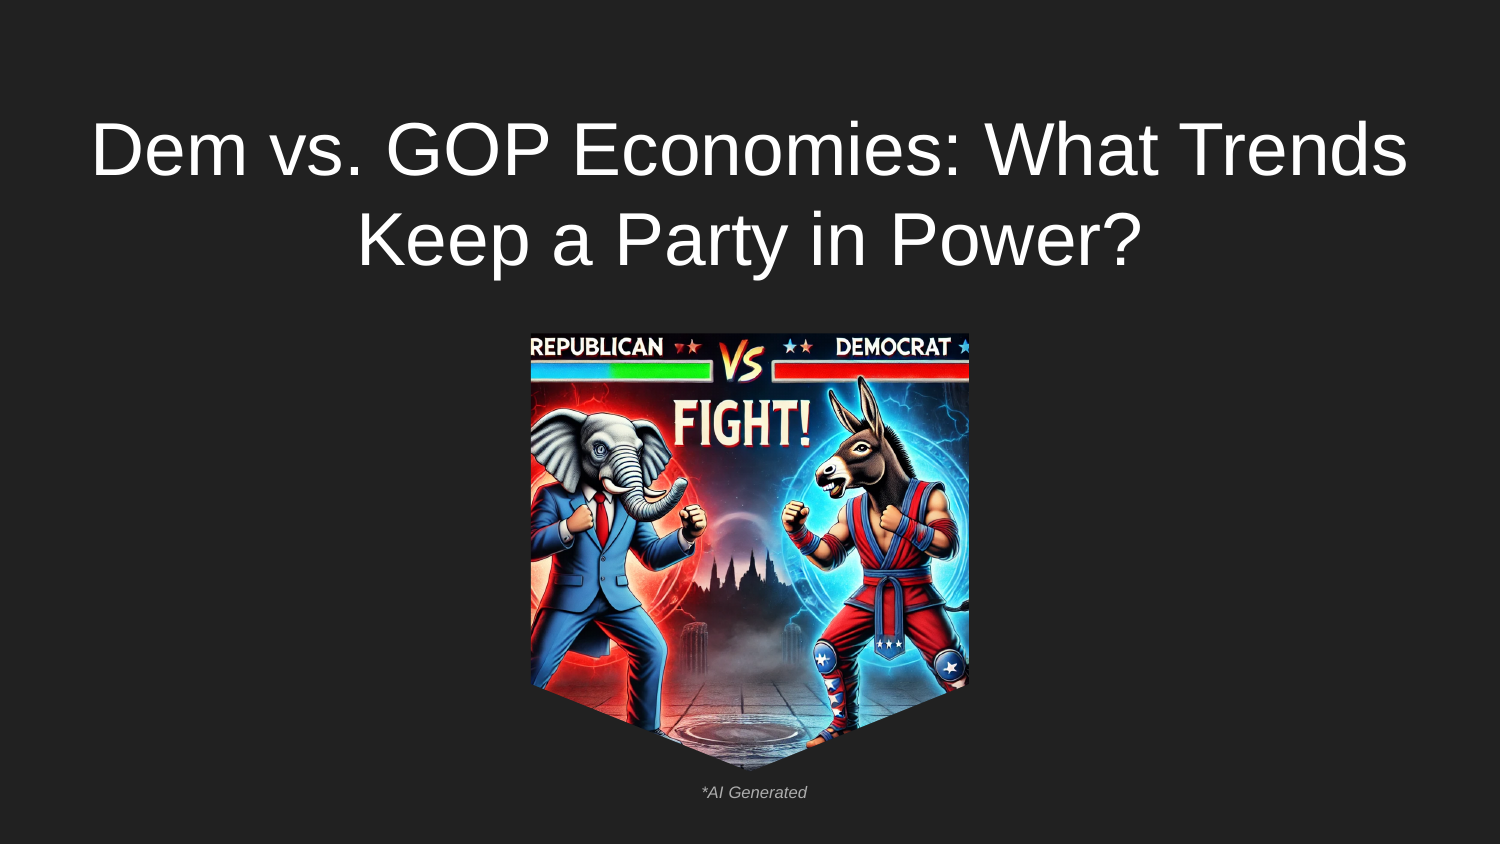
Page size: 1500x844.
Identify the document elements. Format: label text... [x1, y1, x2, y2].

title Dem vs. GOP Economies: What Trends Keep a Party in Power? [51, 72, 1449, 309]
picture [530, 333, 970, 772]
text_box *AI Generated [686, 780, 833, 812]
